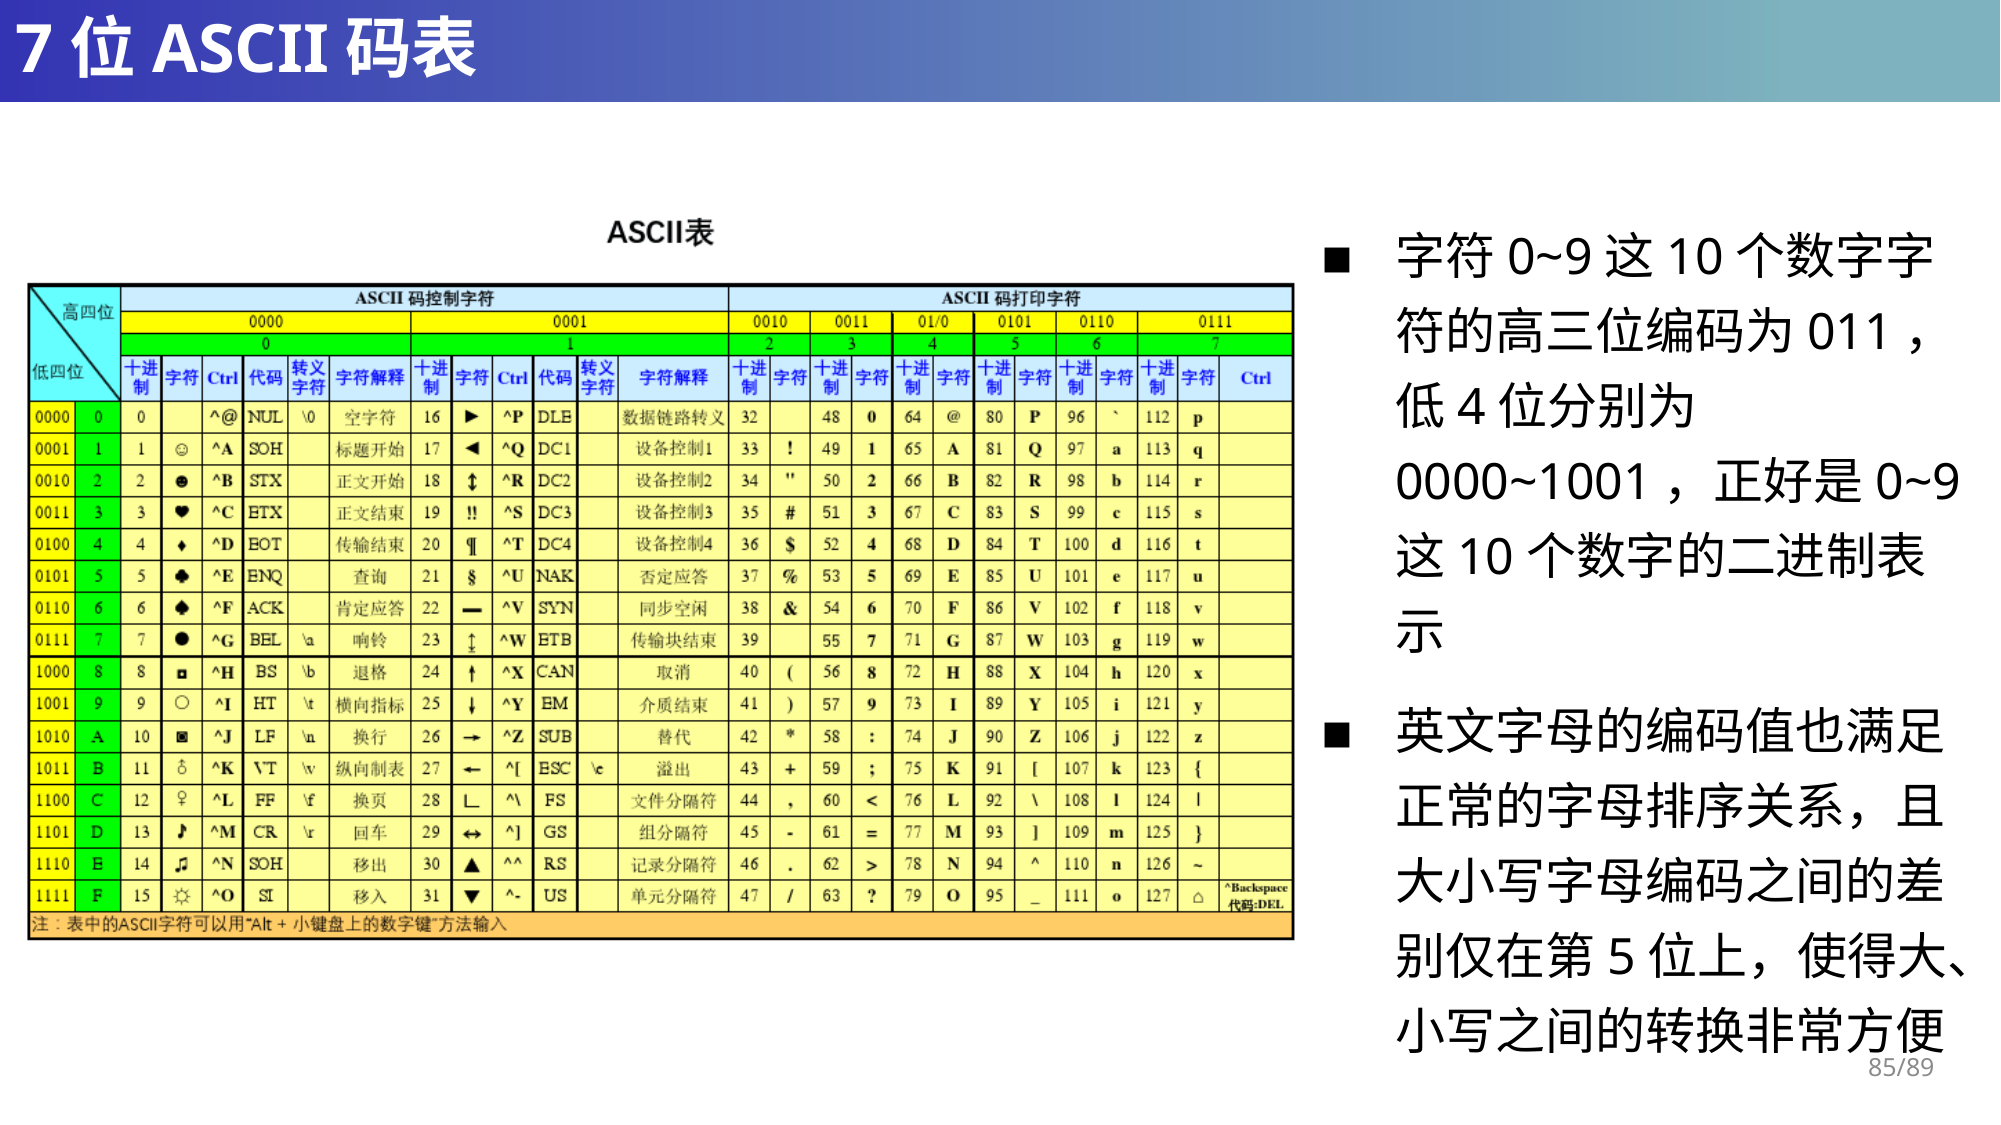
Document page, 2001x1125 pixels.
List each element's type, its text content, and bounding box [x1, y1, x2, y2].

slide_number 85/89 [1499, 1038, 1950, 1099]
title 7位ASCII码表 [0, 0, 2000, 102]
picture [0, 131, 1325, 1069]
text_box 字符0~9这10个数字字符的高三位编码为011，低4位分别为0000~1001，正好是0~9这10个数字的二进制表示 英文字母的编码值也满足正常的字母排序关系，且大小写字母编码之间的差别仅在第5位上，使得大、小写之间的转换非常方便 [1325, 201, 1977, 1067]
